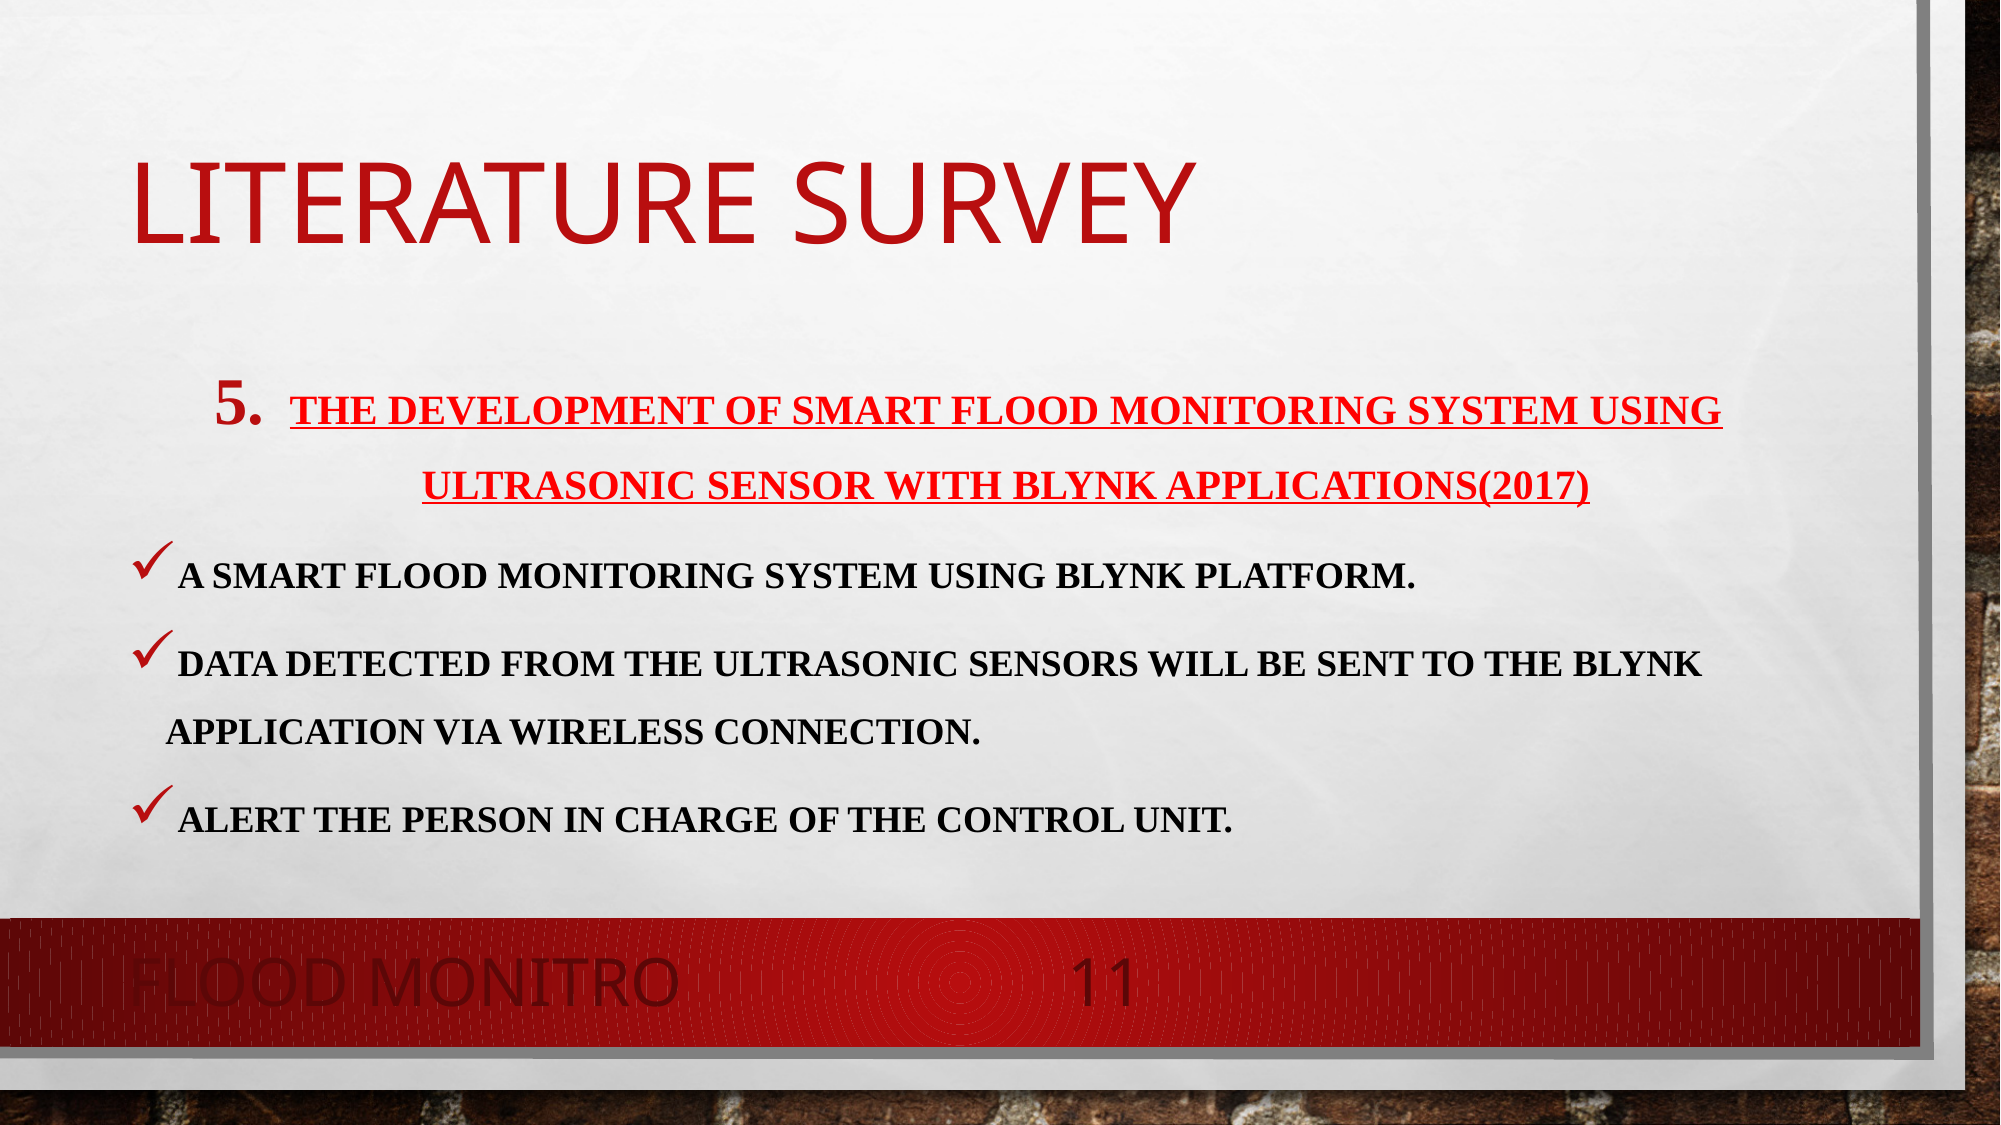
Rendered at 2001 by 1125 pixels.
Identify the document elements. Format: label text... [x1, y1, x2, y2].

picture [0, 0, 2000, 1125]
slide_number 11 [1031, 944, 1181, 1027]
footer FLOOD MONITRO [112, 944, 1015, 1027]
list The Development of Smart Flood Monitoring System using Ultrasonic sensor with Blynk Applications(2017) A smart flood monitoring system using Blynk platform. Data detected from the ultrasonic sensors will be sent to the Blynk application via wireless connection. Alert the person in charge of the control unit. [112, 282, 1818, 990]
title Literature survey [112, 112, 1818, 282]
